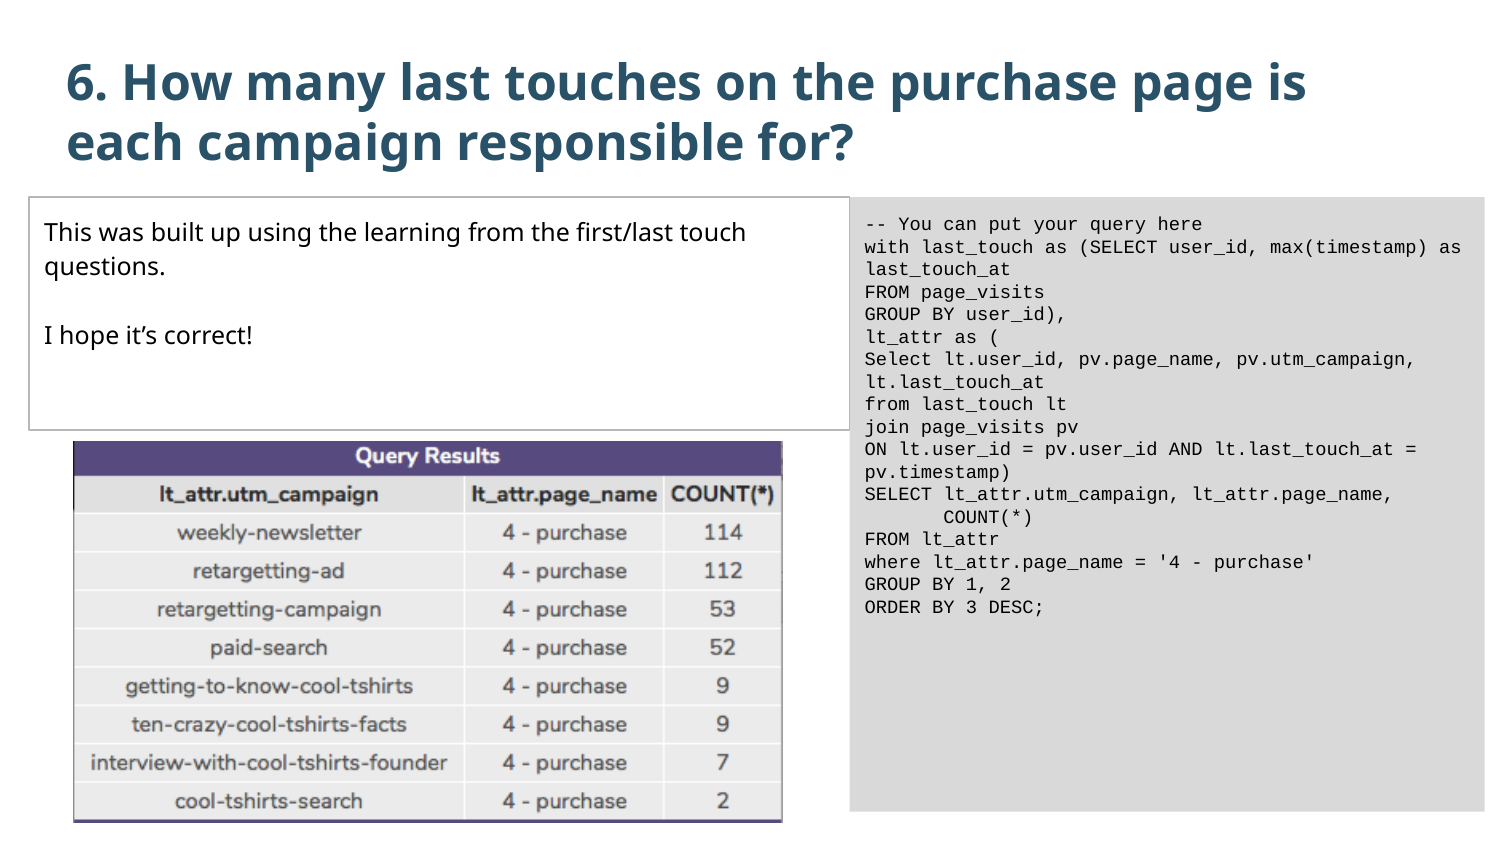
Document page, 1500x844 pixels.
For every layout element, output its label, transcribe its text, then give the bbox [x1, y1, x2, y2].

text_box 6. How many last touches on the purchase page is each campaign responsible for? [51, 48, 1449, 186]
picture [73, 441, 783, 823]
text_box -- You can put your query here with last_touch as (SELECT user_id, max(timestamp) as last_touch_at FROM page_visits GROUP BY user_id), lt_attr as ( Select lt.user_id, pv.page_name, pv.utm_campaign, lt.last_touch_at from last_touch lt join page_visits pv ON lt.user_id = pv.user_id AND lt.last_touch_at = pv.timestamp) SELECT lt_attr.utm_campaign, lt_attr.page_name, COUNT(*) FROM lt_attr where lt_attr.page_name = '4 - purchase' GROUP BY 1, 2 ORDER BY 3 DESC; [849, 197, 1485, 812]
text_box This was built up using the learning from the first/last touch questions. I hope it’s correct! [29, 197, 850, 431]
